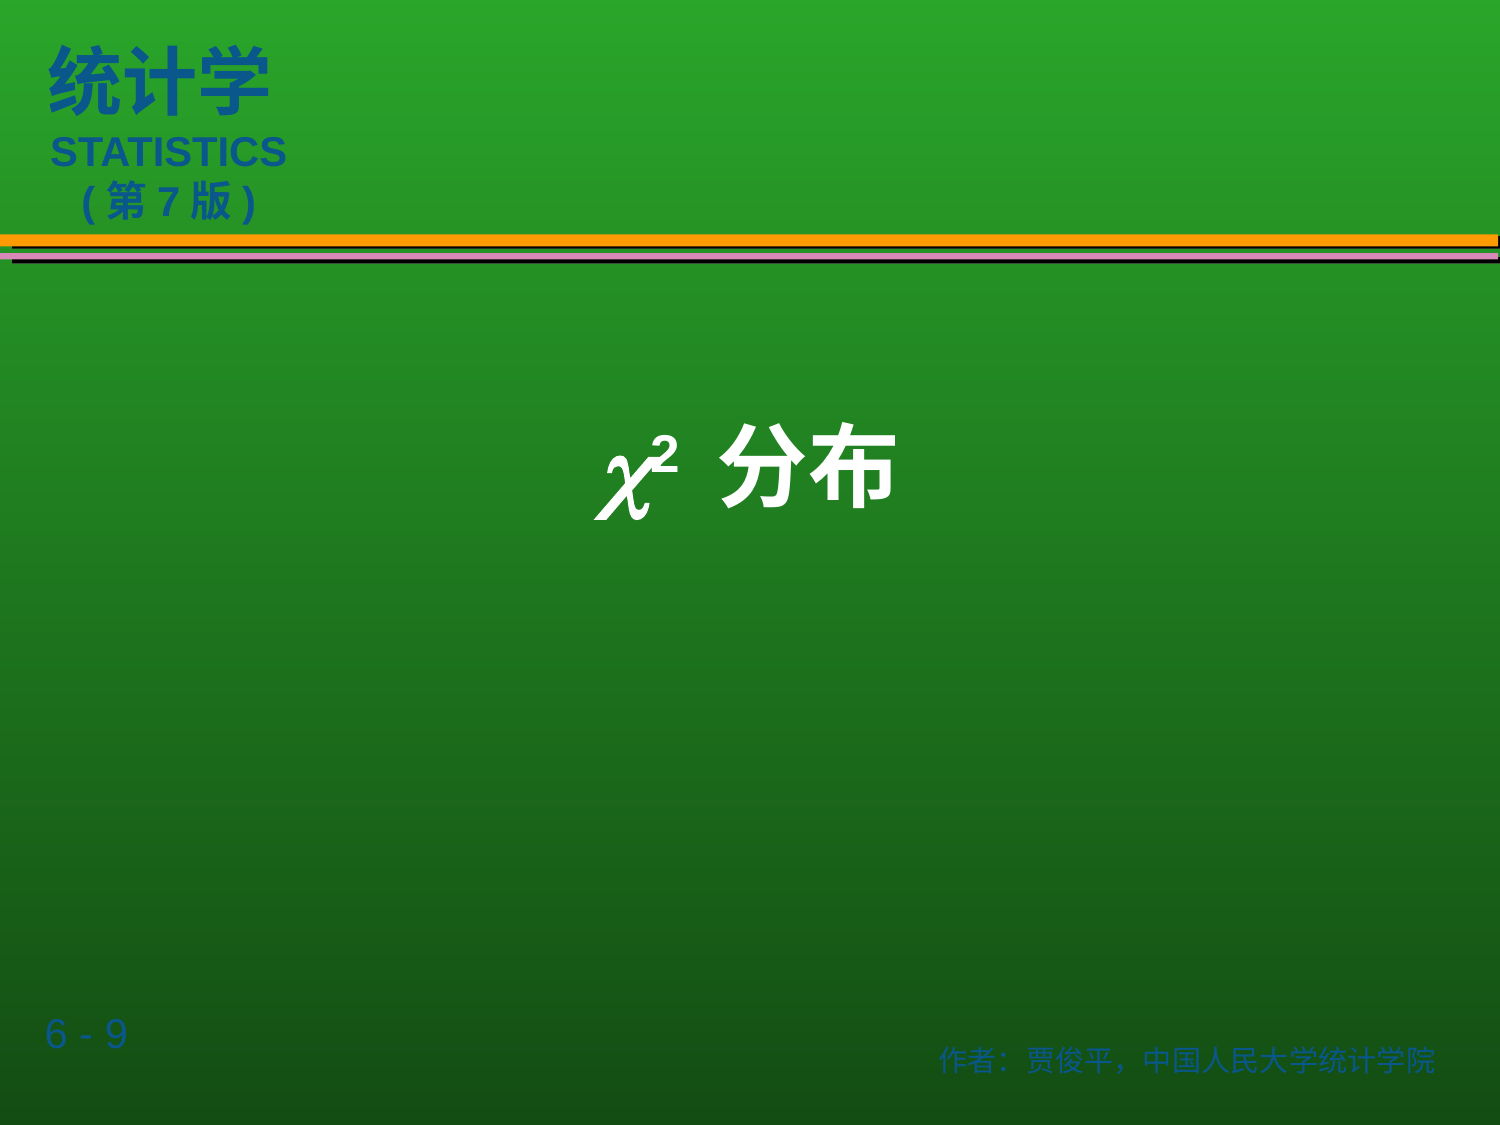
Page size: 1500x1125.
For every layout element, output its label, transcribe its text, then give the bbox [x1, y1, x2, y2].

title 2 分布 [112, 375, 1388, 563]
